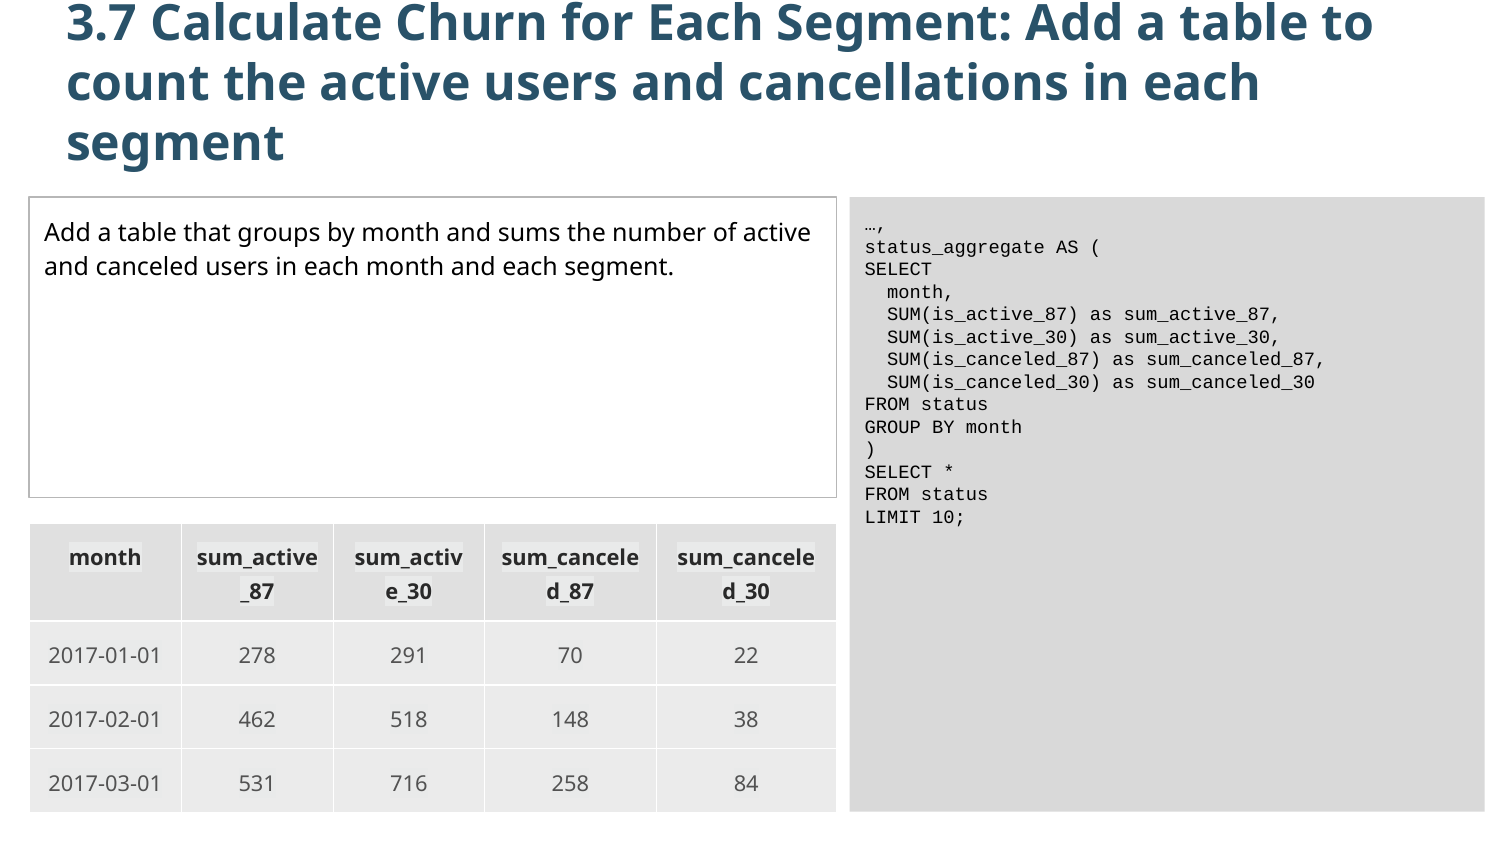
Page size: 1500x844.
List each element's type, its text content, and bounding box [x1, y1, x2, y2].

text_box …, status_aggregate AS ( SELECT month, SUM(is_active_87) as sum_active_87, SUM(is_active_30) as sum_active_30, SUM(is_canceled_87) as sum_canceled_87, SUM(is_canceled_30) as sum_canceled_30 FROM status GROUP BY month ) SELECT * FROM status LIMIT 10; [849, 197, 1485, 812]
table_header sum_canceled_30 [657, 524, 836, 620]
text_box 3.7 Calculate Churn for Each Segment: Add a table to count the active users and cancellations in each segment [51, 48, 1449, 186]
table_cell 258 [485, 749, 656, 812]
table_header month [30, 524, 181, 620]
table_cell 2017-01-01 [30, 622, 181, 684]
table_cell 462 [182, 686, 333, 748]
table_cell 716 [334, 749, 484, 812]
table_cell 278 [182, 622, 333, 684]
text_box Add a table that groups by month and sums the number of active and canceled users in each month and each segment. [29, 197, 837, 498]
table_header sum_active_30 [334, 524, 484, 620]
table_cell 531 [182, 749, 333, 812]
table_cell 2017-03-01 [30, 749, 181, 812]
table_cell 22 [657, 622, 836, 684]
table_cell 38 [657, 686, 836, 748]
table_header sum_canceled_87 [485, 524, 656, 620]
table_cell 148 [485, 686, 656, 748]
table_cell 84 [657, 749, 836, 812]
table_cell 518 [334, 686, 484, 748]
table_cell 2017-02-01 [30, 686, 181, 748]
table_cell 70 [485, 622, 656, 684]
table_cell 291 [334, 622, 484, 684]
table_header sum_active_87 [182, 524, 333, 620]
